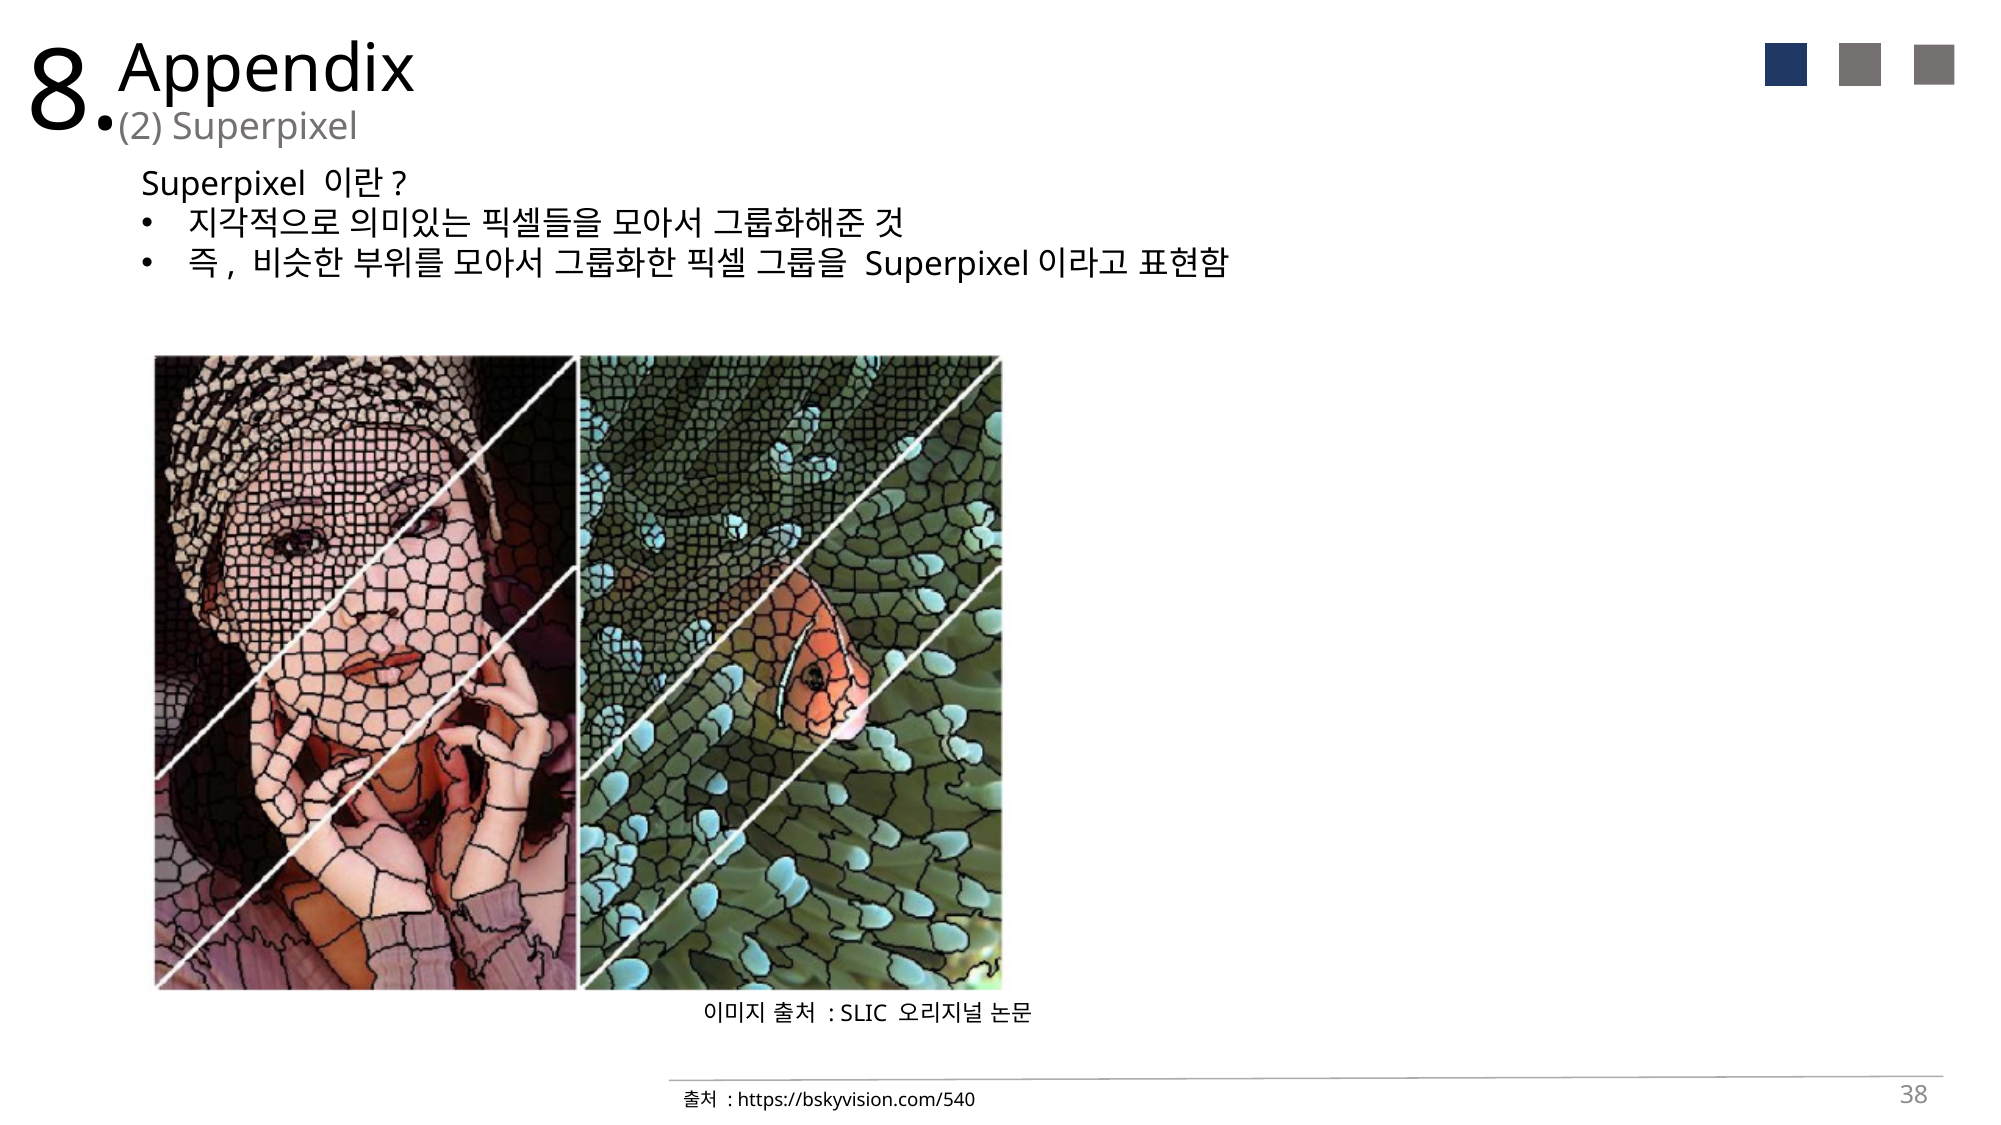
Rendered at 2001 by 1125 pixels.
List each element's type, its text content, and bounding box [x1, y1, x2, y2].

text_box [1913, 43, 1955, 86]
text_box [1839, 43, 1881, 86]
text_box Appendix [136, 17, 1678, 112]
text_box [1765, 43, 1807, 86]
text_box Superpixel 이란? 지각적으로 의미있는 픽셀들을 모아서 그룹화해준 것 즉, 비슷한 부위를 모아서 그룹화한 픽셀 그룹을 Superpixel이라고 표현함 [126, 154, 1978, 290]
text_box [668, 1076, 1944, 1081]
text_box 8. [11, 10, 136, 160]
text_box 출처 : https://bskyvision.com/540 [668, 1081, 1881, 1118]
slide_number 38 [1493, 1081, 1944, 1125]
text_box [138, 337, 1125, 1034]
text_box (2) Superpixel [136, 94, 1666, 154]
slide_number 38 [1493, 1065, 1944, 1076]
